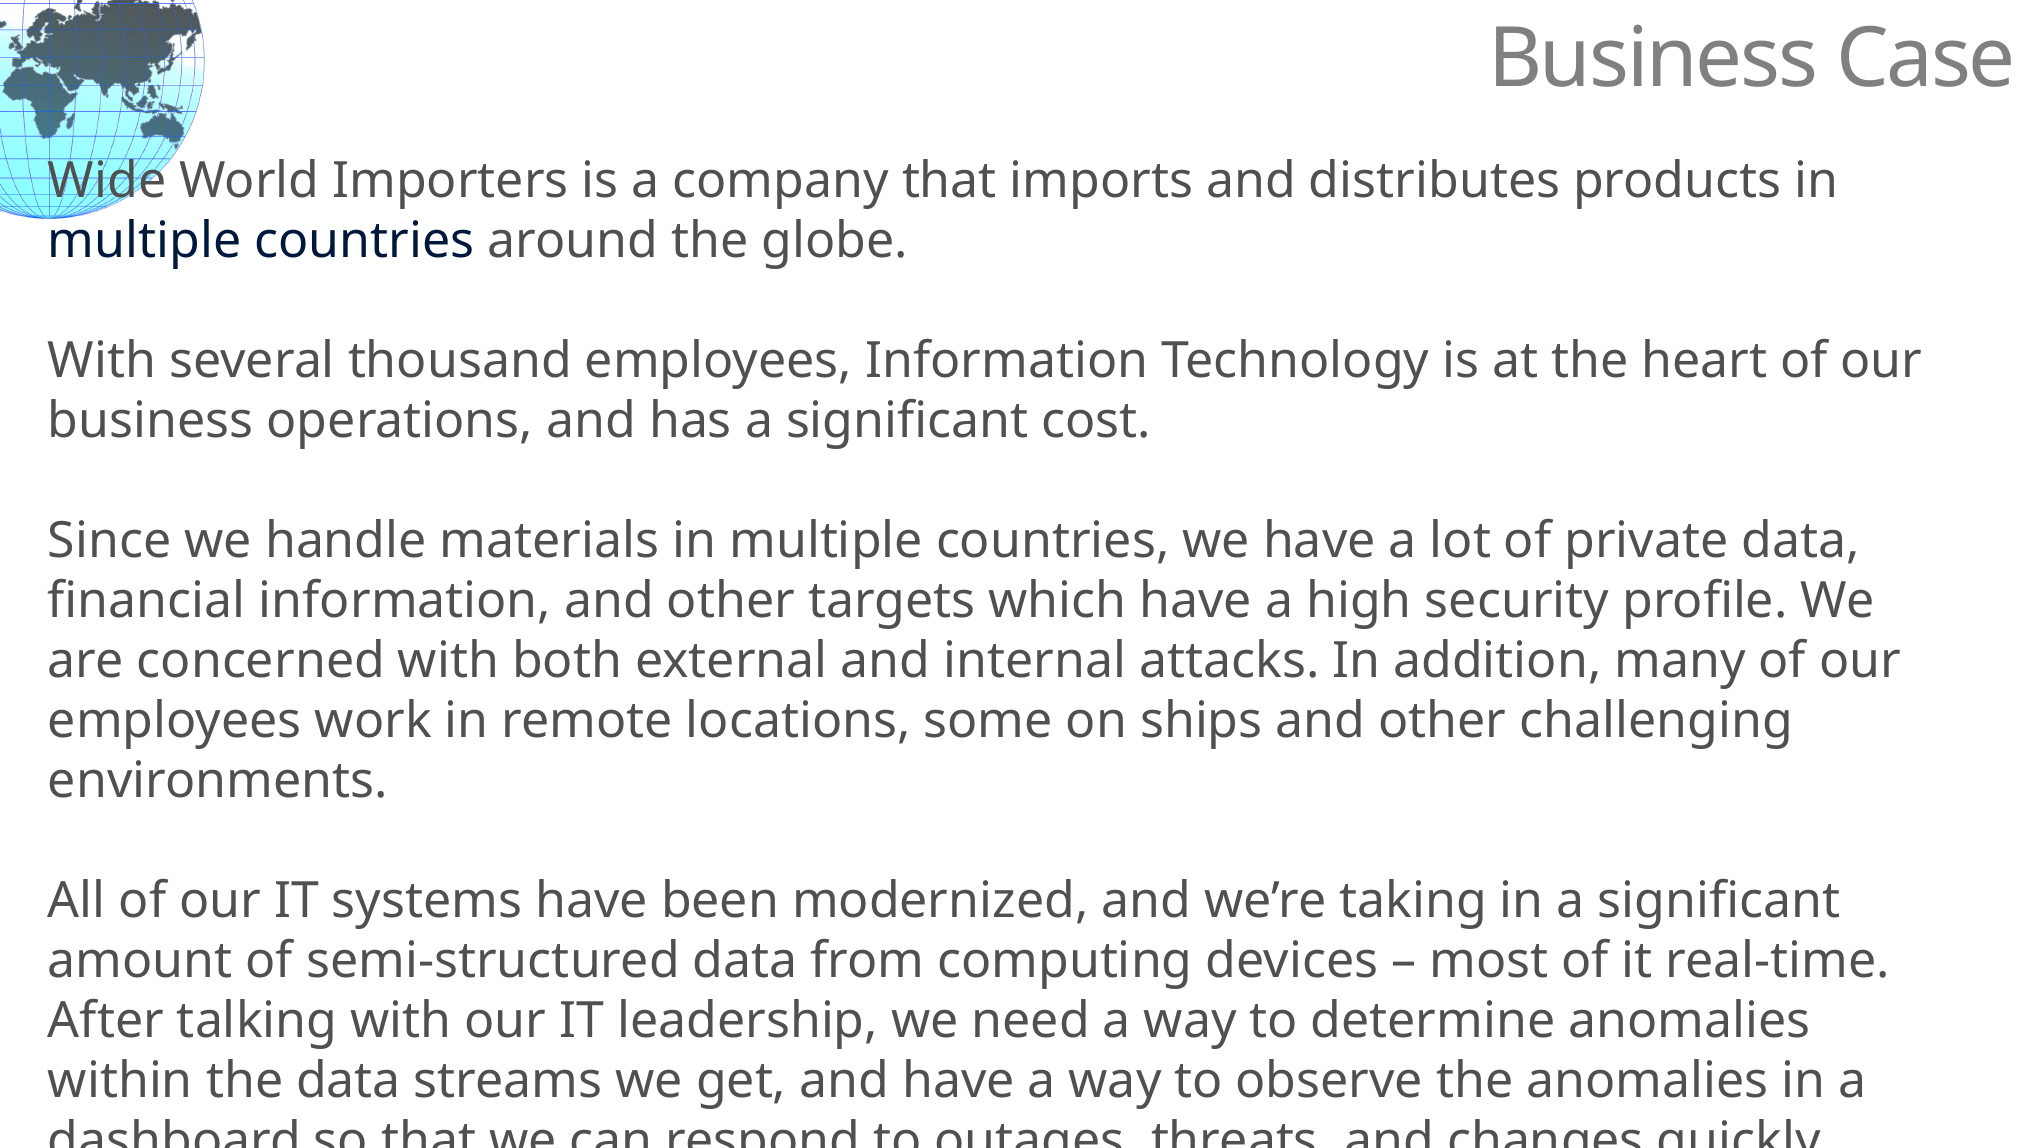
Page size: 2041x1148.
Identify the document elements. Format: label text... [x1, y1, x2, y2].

text_box Business Case [269, 0, 2041, 124]
text_box Wide World Importers is a company that imports and distributes products in multiple countries around the globe. With several thousand employees, Information Technology is at the heart of our business operations, and has a significant cost. Since we handle materials in multiple countries, we have a lot of private data, financial information, and other targets which have a high security profile. We are concerned with both external and internal attacks. In addition, many of our employees work in remote locations, some on ships and other challenging environments. All of our IT systems have been modernized, and we’re taking in a significant amount of semi-structured data from computing devices – most of it real-time. After talking with our IT leadership, we need a way to determine anomalies within the data streams we get, and have a way to observe the anomalies in a dashboard so that we can respond to outages, threats, and changes quickly. [33, 139, 1972, 1148]
picture [0, 0, 265, 219]
